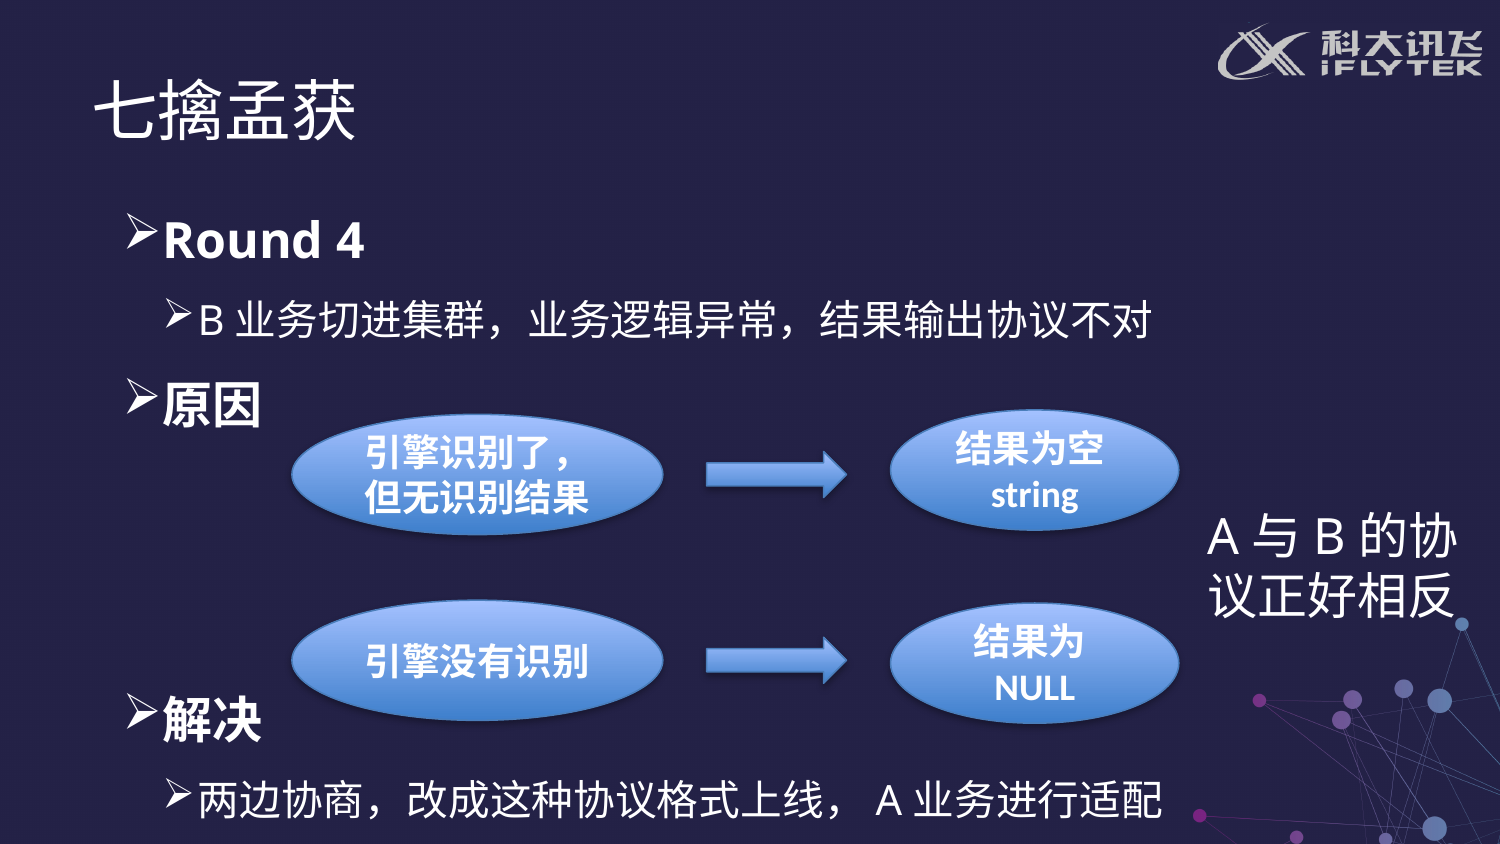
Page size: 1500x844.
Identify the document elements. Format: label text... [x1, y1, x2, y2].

text_box 结果为NULL [889, 602, 1180, 724]
text_box 结果为空string [889, 409, 1180, 531]
picture [0, 0, 1500, 844]
text_box 引擎没有识别 [291, 599, 664, 722]
text_box [705, 636, 848, 684]
text_box 引擎识别了，但无识别结果 [291, 413, 664, 536]
text_box A与B的协议正好相反 [1192, 497, 1486, 633]
text_box 七擒孟获 [76, 61, 374, 157]
text_box [705, 450, 848, 499]
text_box Round 4 B业务切进集群，业务逻辑异常，结果输出协议不对 原因 解决 两边协商，改成这种协议格式上线，A业务进行适配 [107, 170, 1407, 831]
